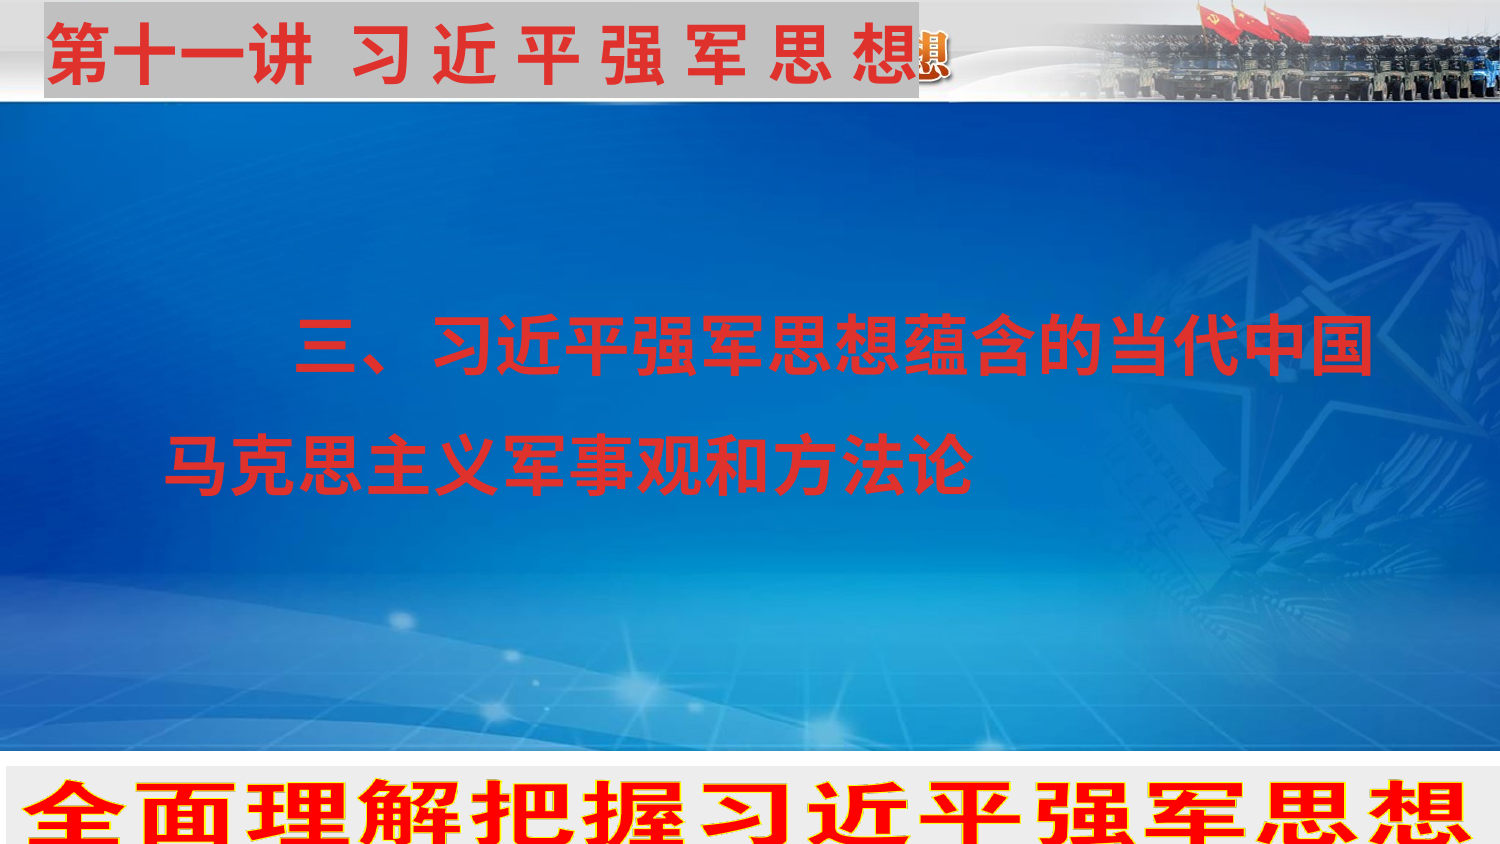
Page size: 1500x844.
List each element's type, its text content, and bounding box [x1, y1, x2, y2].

picture [0, 0, 1500, 751]
picture [6, 766, 1500, 844]
text_box 三、习近平强军思想蕴含的当代中国马克思主义军事观和方法论 [147, 256, 1447, 512]
